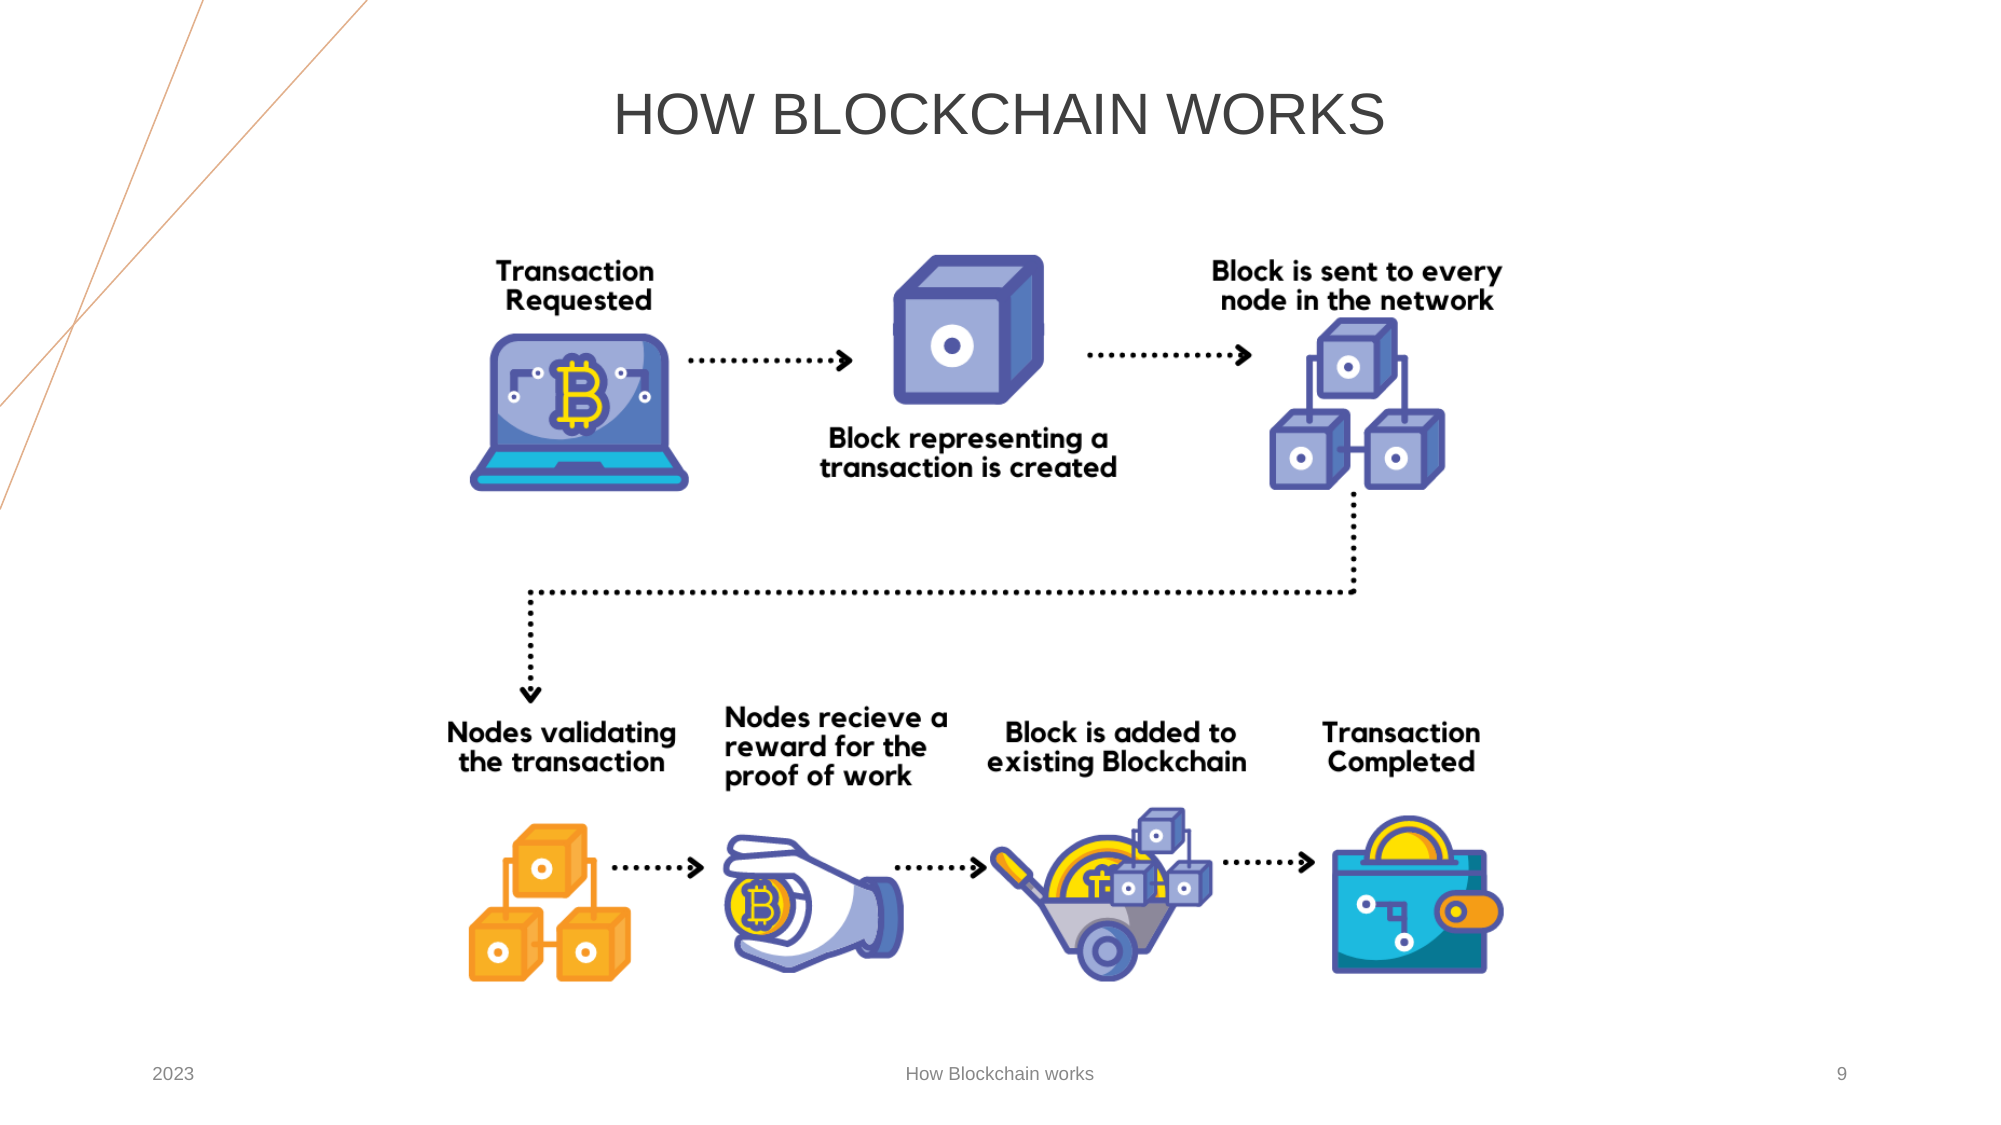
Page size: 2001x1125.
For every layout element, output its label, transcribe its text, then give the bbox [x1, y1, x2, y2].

picture [416, 214, 1521, 1043]
slide_number 2023 [137, 1042, 588, 1103]
title HOW BLOCKCHAIN WORKS [309, 46, 1691, 185]
footer How Blockchain works [662, 1051, 1338, 1103]
slide_number ‹#› [1412, 1042, 1863, 1103]
